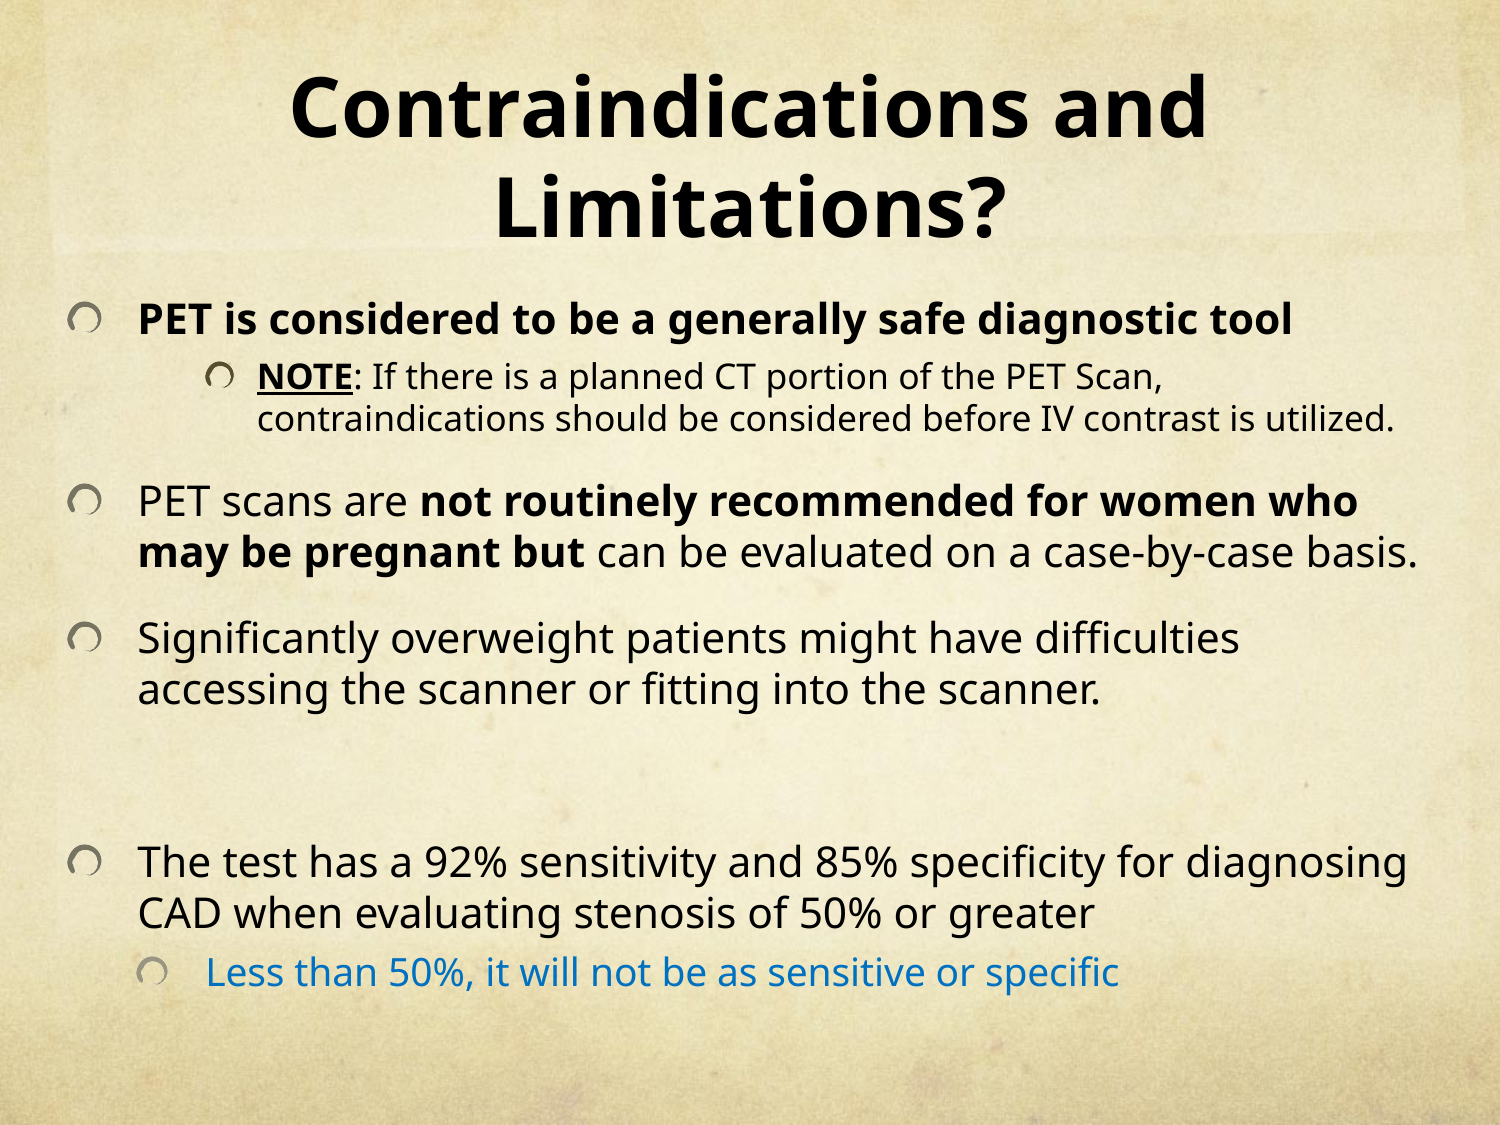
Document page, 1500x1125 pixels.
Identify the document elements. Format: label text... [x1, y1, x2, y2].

title Contraindications and Limitations? [52, 82, 1447, 225]
list PET is considered to be a generally safe diagnostic tool NOTE: If there is a planned CT portion of the PET Scan, contraindications should be considered before IV contrast is utilized. PET scans are not routinely recommended for women who may be pregnant but can be evaluated on a case-by-case basis. Significantly overweight patients might have difficulties accessing the scanner or fitting into the scanner. The test has a 92% sensitivity and 85% specificity for diagnosing CAD when evaluating stenosis of 50% or greater Less than 50%, it will not be as sensitive or specific [52, 284, 1447, 1060]
picture [0, 0, 1500, 1125]
